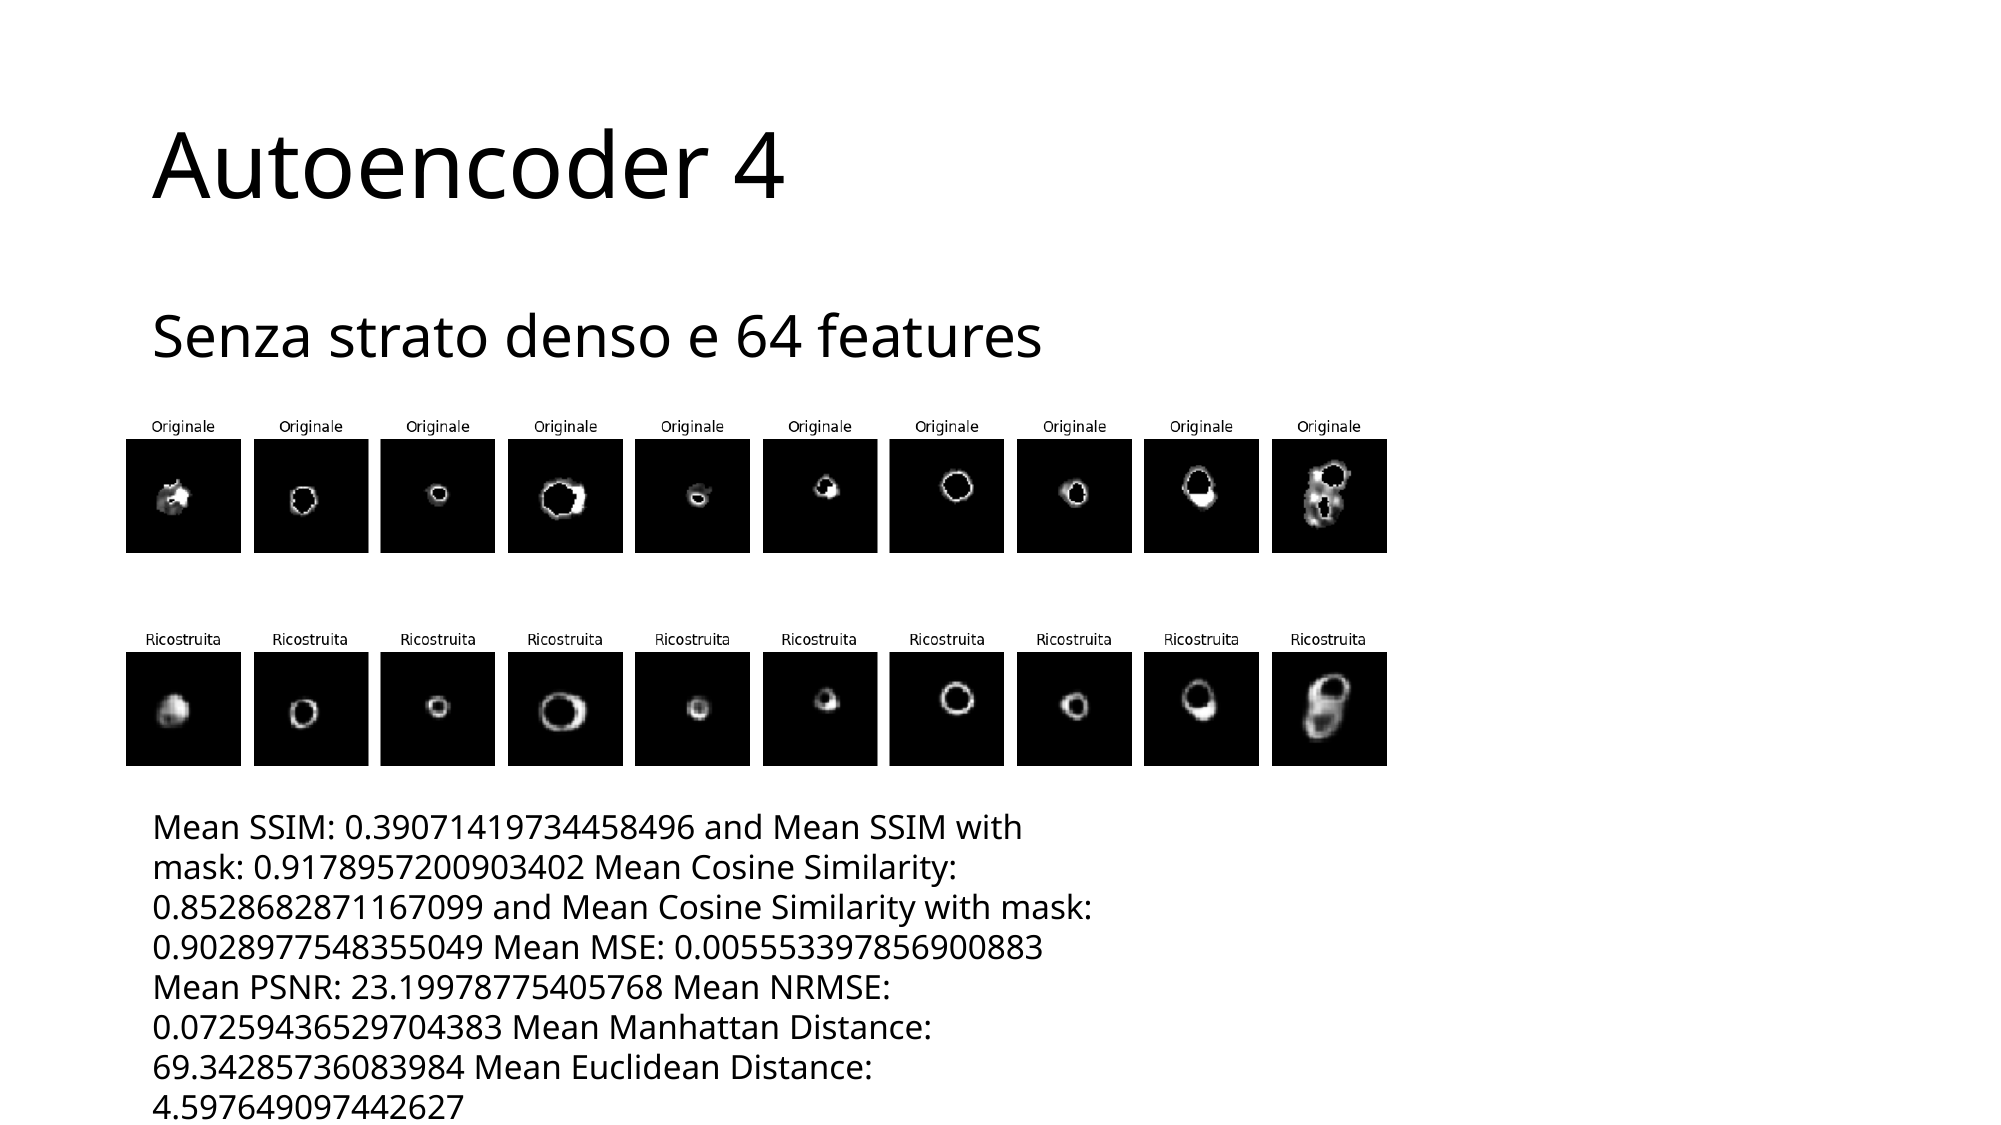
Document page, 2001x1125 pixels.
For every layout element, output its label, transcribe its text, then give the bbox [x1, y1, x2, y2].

picture [116, 411, 1393, 774]
list Senza strato denso e 64 features [137, 299, 1863, 1014]
title Autoencoder 4 [137, 59, 1863, 278]
text_box Mean SSIM: 0.39071419734458496 and Mean SSIM with mask: 0.9178957200903402 Mean Cosine Similarity: 0.8528682871167099 and Mean Cosine Similarity with mask: 0.9028977548355049 Mean MSE: 0.005553397856900883 Mean PSNR: 23.19978775405768 Mean NRMSE: 0.07259436529704383 Mean Manhattan Distance: 69.34285736083984 Mean Euclidean Distance: 4.597649097442627 [137, 799, 1138, 1125]
